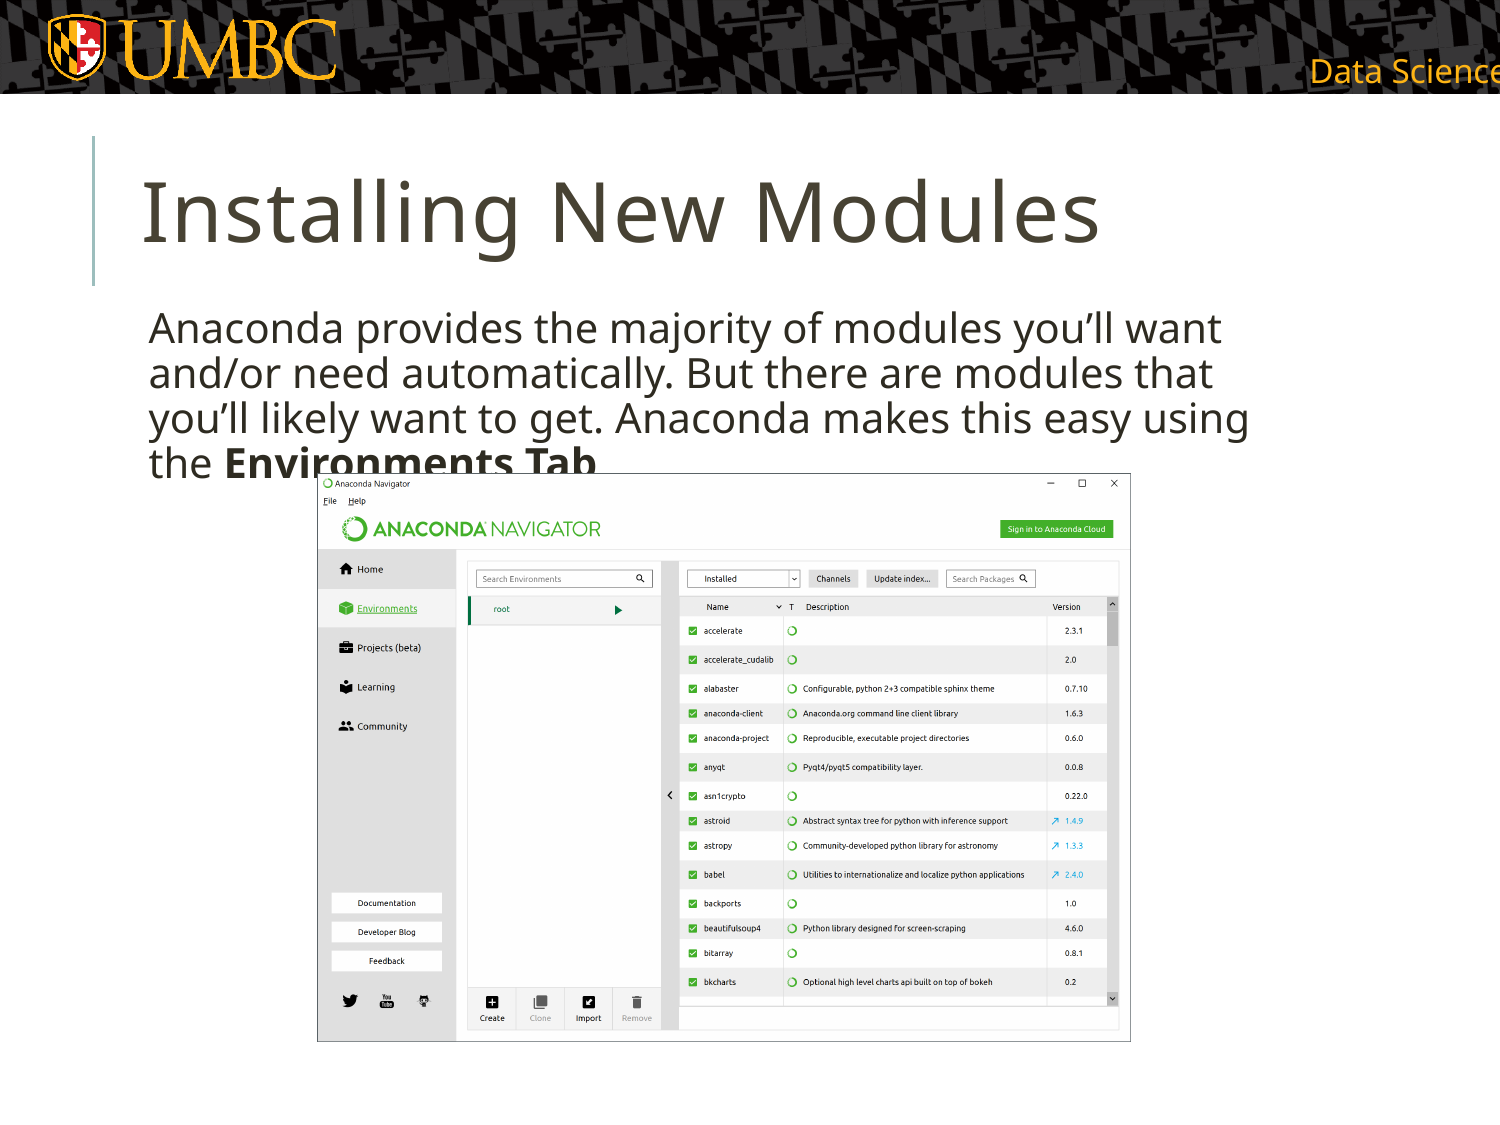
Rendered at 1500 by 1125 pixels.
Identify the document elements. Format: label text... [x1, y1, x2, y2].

picture [317, 472, 1131, 1042]
list Anaconda provides the majority of modules you’ll want and/or need automatically. But there are modules that you’ll likely want to get. Anaconda makes this easy using the Environments Tab [126, 300, 1322, 961]
picture [0, 0, 1500, 94]
title Installing New Modules [126, 96, 1322, 300]
